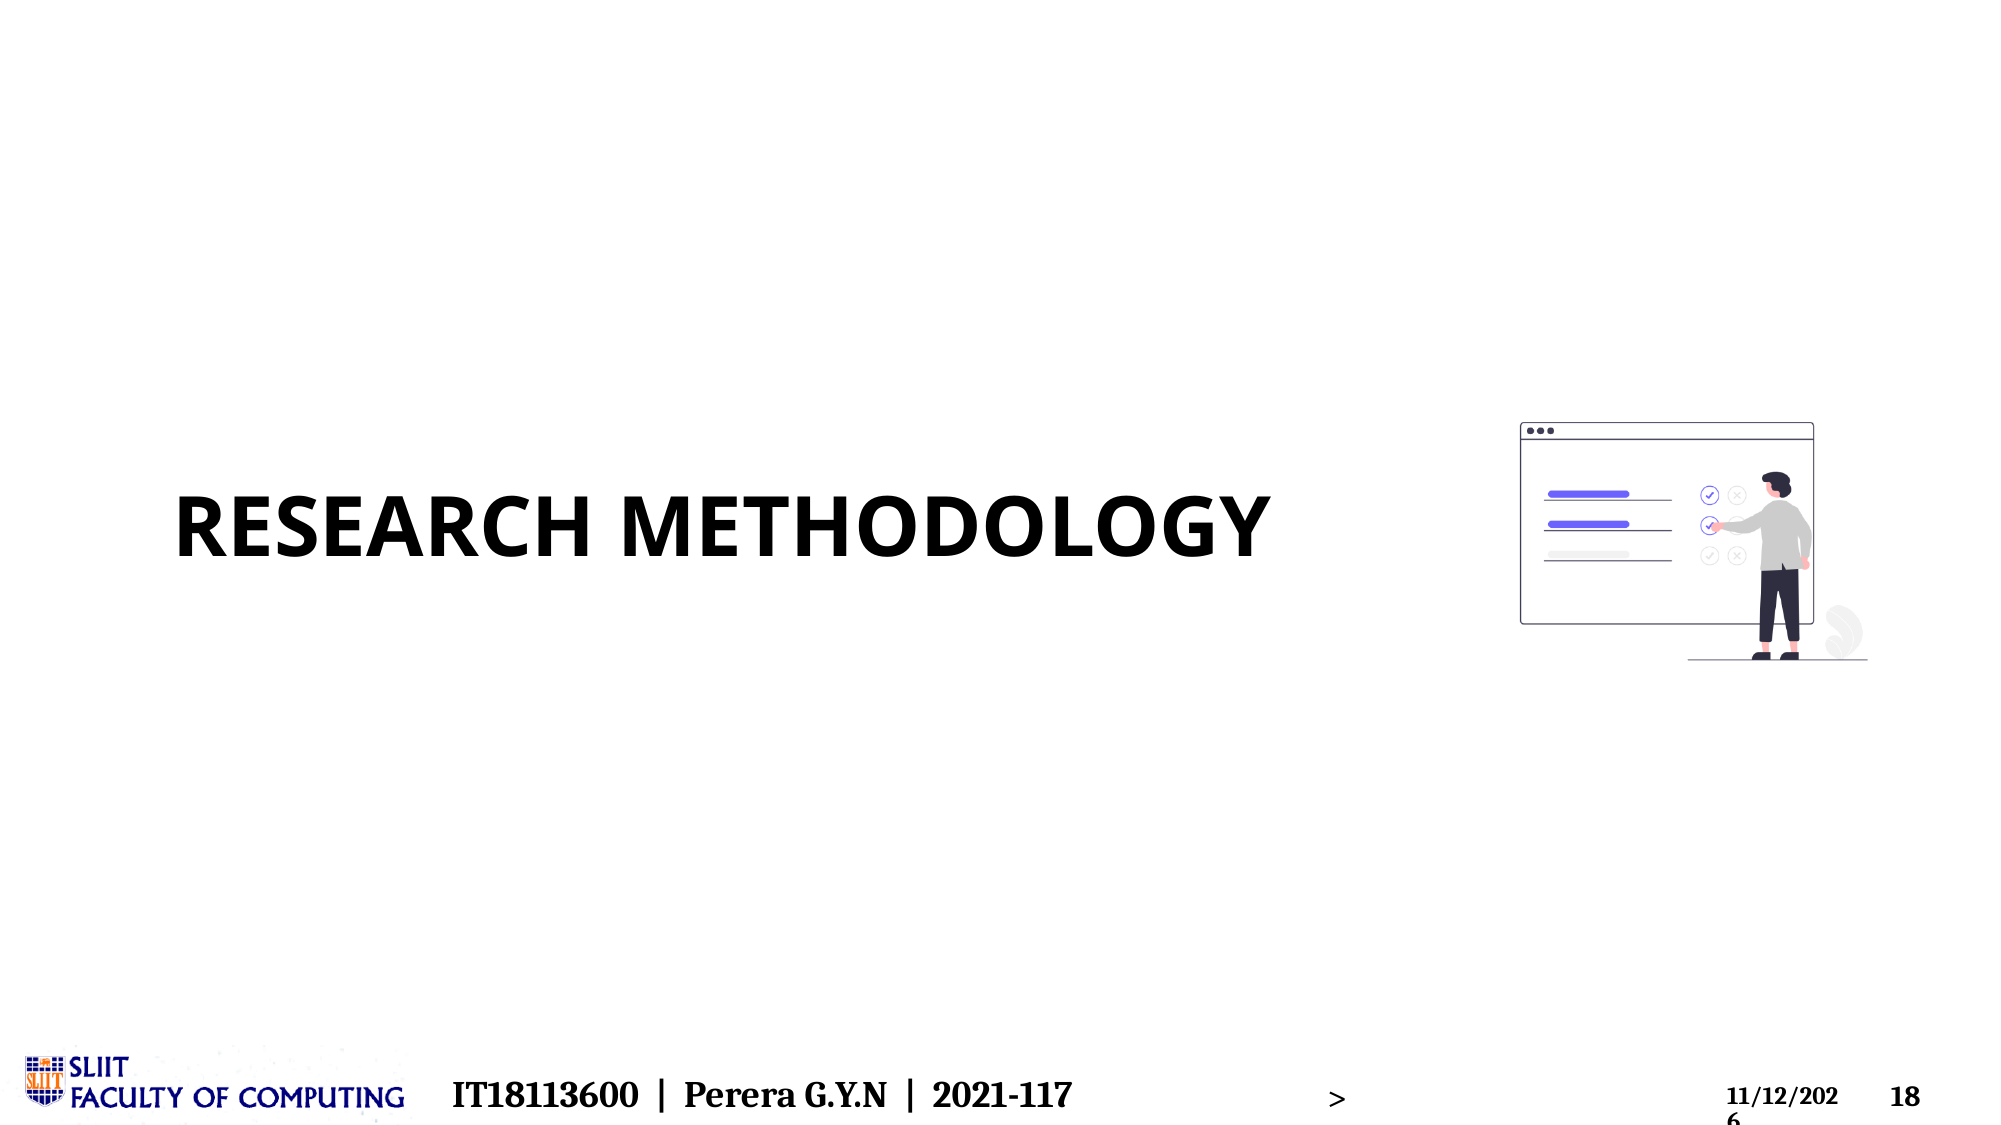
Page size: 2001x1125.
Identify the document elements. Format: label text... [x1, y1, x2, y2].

picture [0, 1045, 413, 1125]
picture [1463, 384, 1924, 698]
text_box IT18113600 | Perera G.Y.N | 2021-117 [437, 1062, 1325, 1123]
title Research Methodology [157, 465, 1463, 689]
